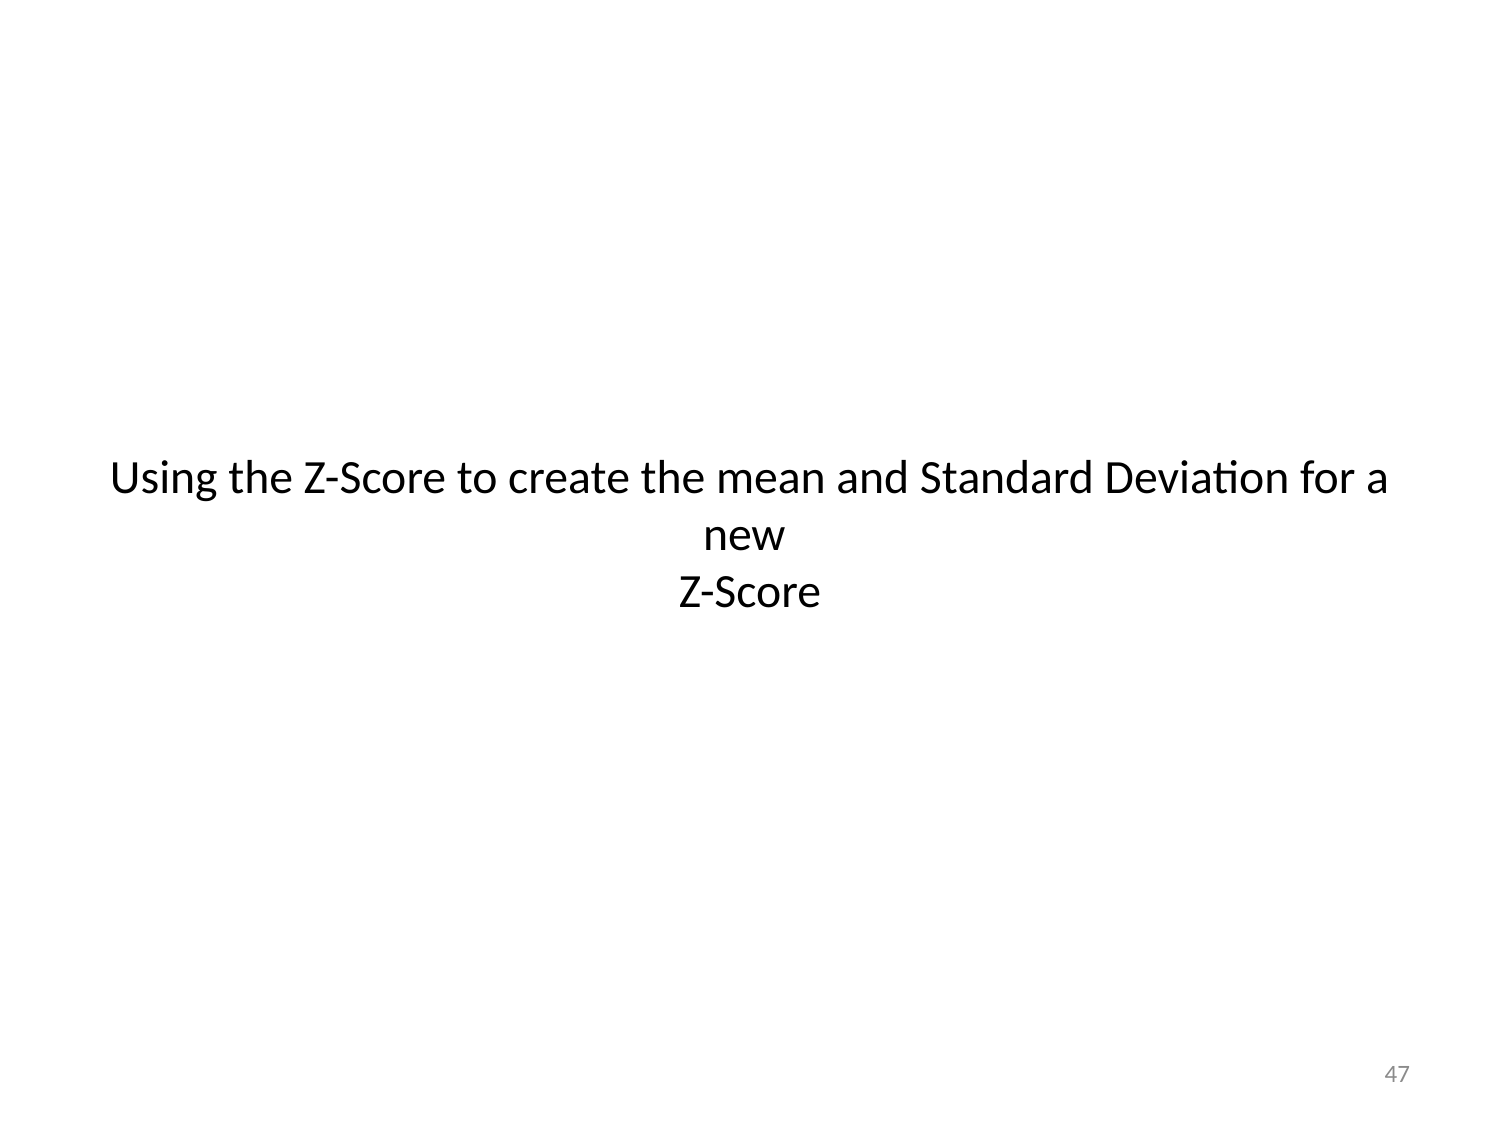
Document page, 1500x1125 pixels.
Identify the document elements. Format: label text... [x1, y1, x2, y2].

title Using the Z-Score to create the mean and Standard Deviation for a new Z-Score [75, 437, 1425, 625]
slide_number 47 [1074, 1042, 1425, 1103]
